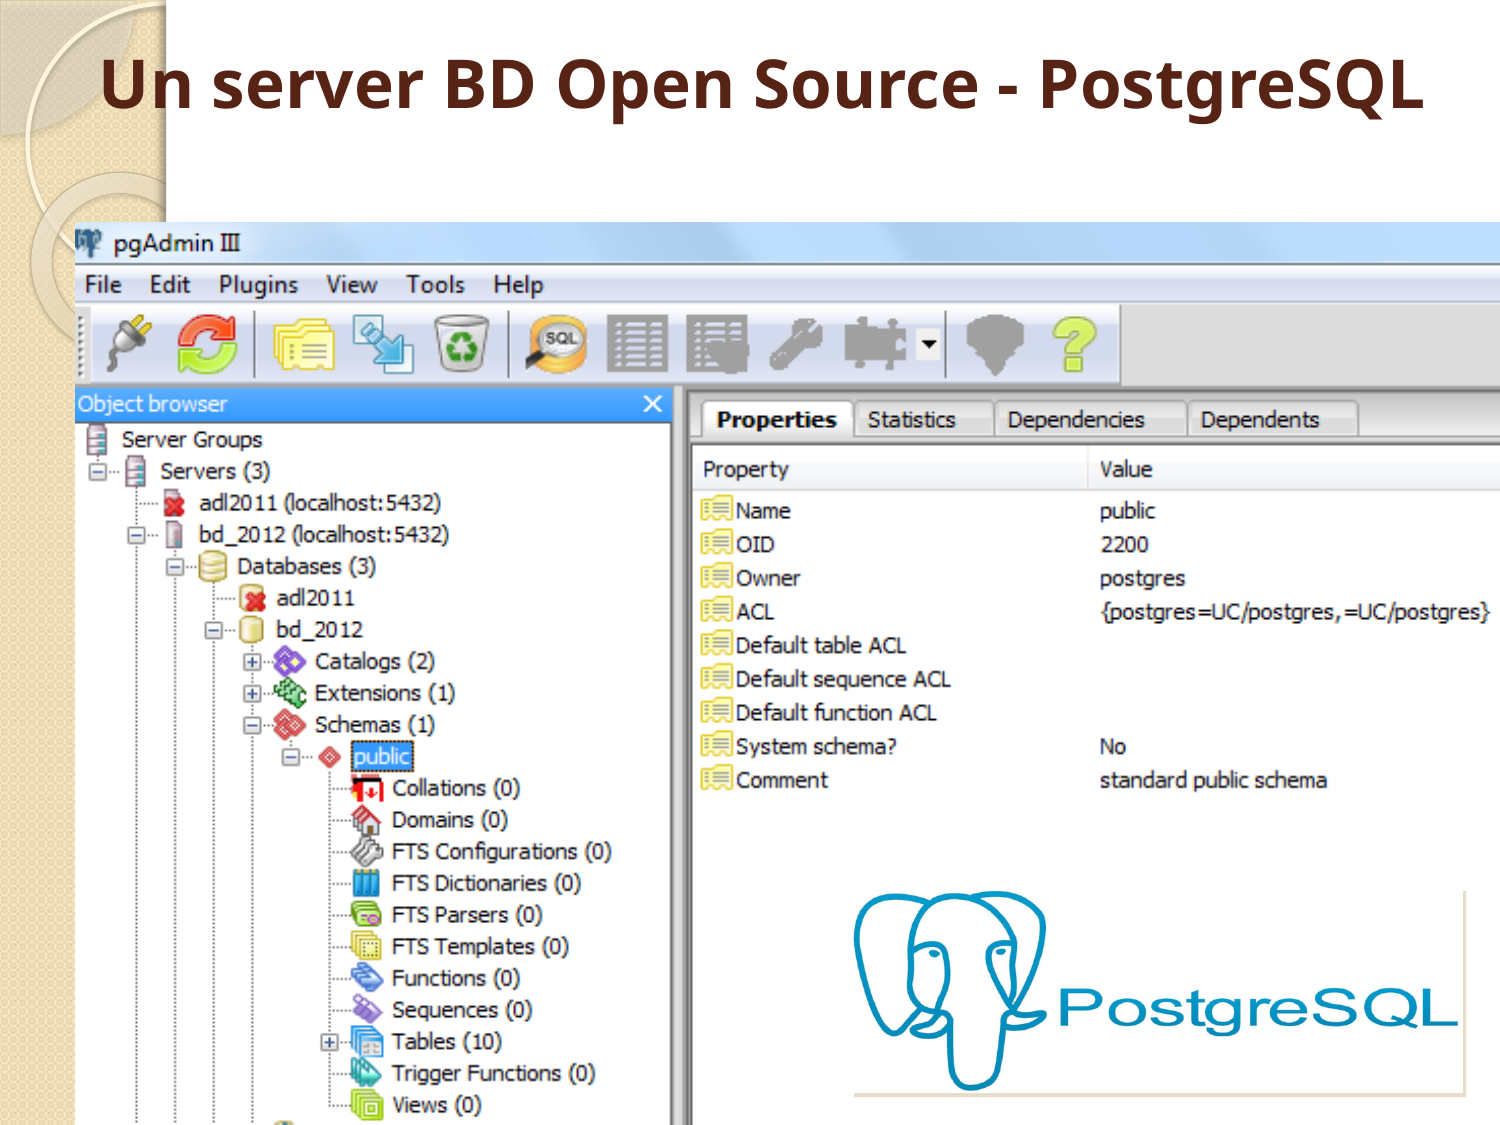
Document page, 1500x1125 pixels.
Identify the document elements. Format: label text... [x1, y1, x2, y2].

picture [74, 222, 1500, 1125]
title Un server BD Open Source - PostgreSQL [24, 0, 1500, 163]
